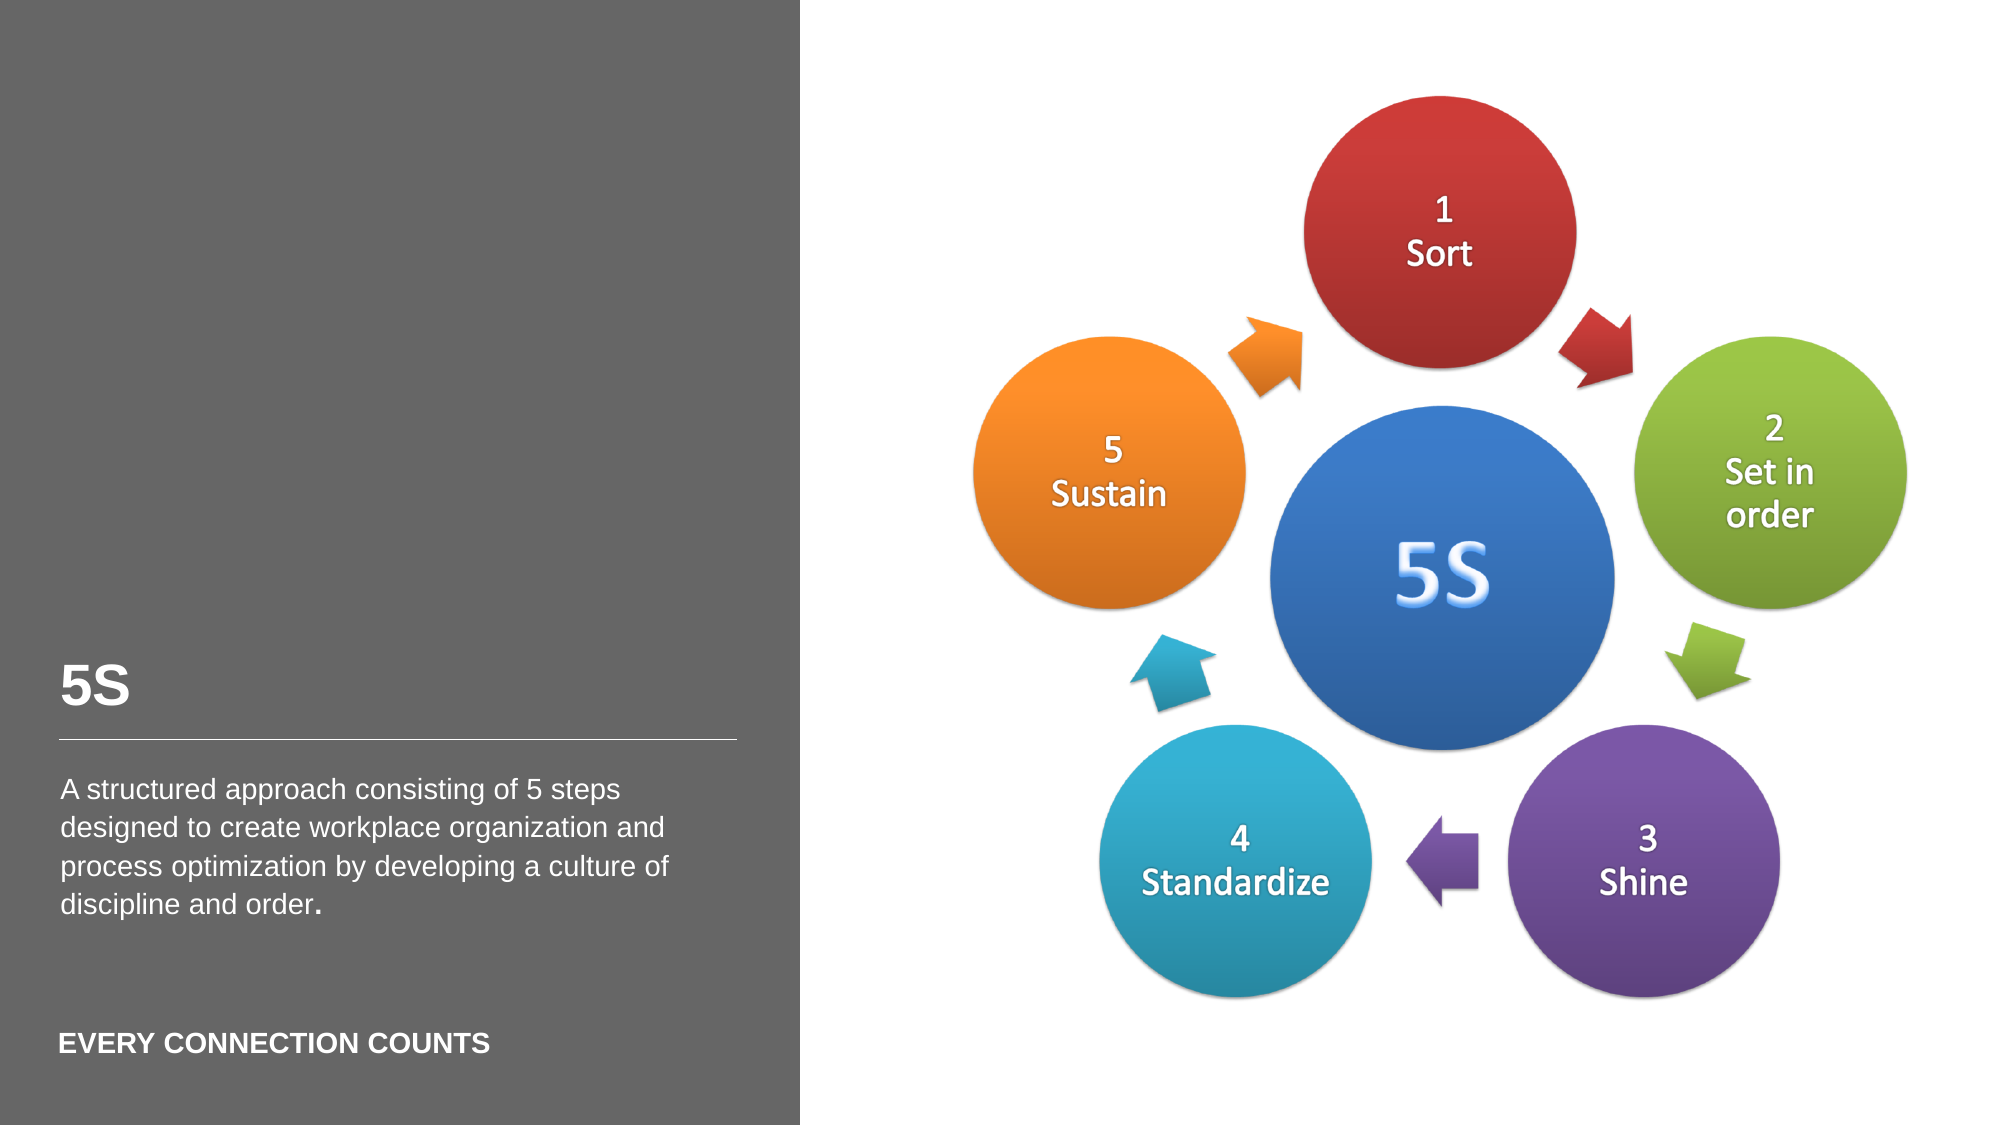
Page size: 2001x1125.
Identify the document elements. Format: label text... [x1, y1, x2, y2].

subtitle A structured approach consisting of 5 steps designed to create workplace organization and process optimization by developing a culture of discipline and order. [60, 766, 739, 971]
picture [841, 94, 2000, 1003]
title 5S [60, 116, 739, 718]
